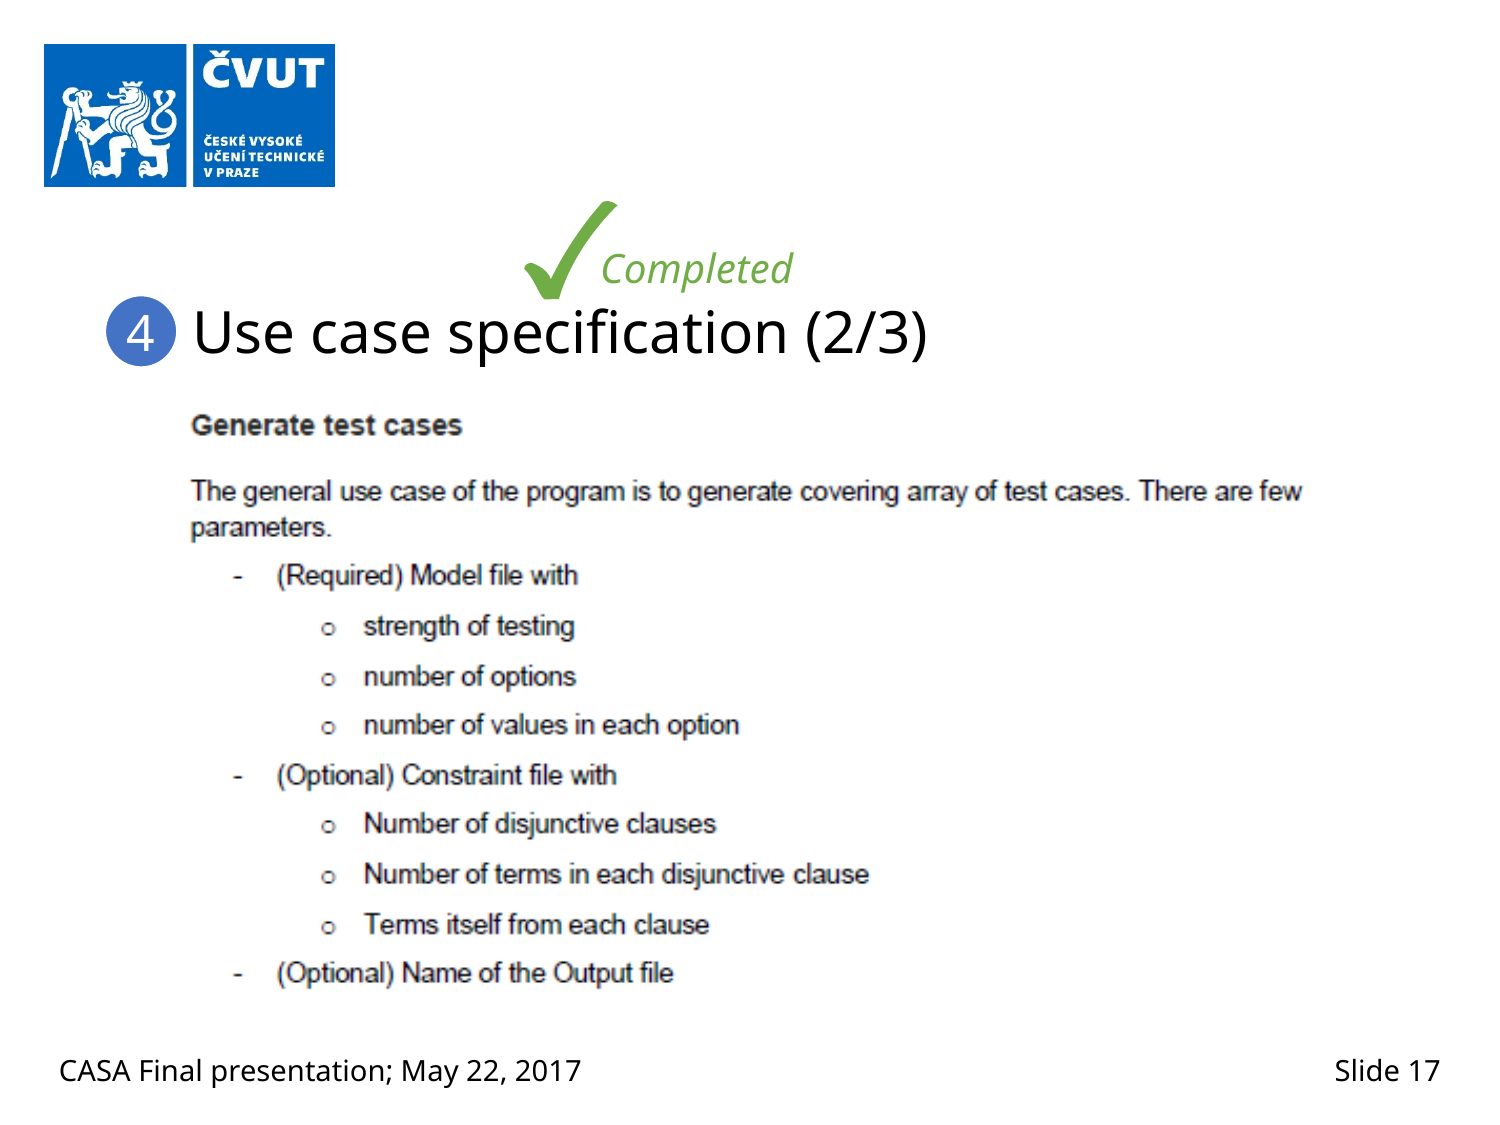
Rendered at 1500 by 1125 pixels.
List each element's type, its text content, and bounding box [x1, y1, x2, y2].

picture [44, 44, 335, 187]
title Use case specification (2/3) [177, 295, 1456, 474]
text_box Completed [585, 240, 1145, 300]
text_box 4 [104, 294, 179, 369]
text_box [524, 201, 618, 300]
picture [177, 396, 1340, 1023]
